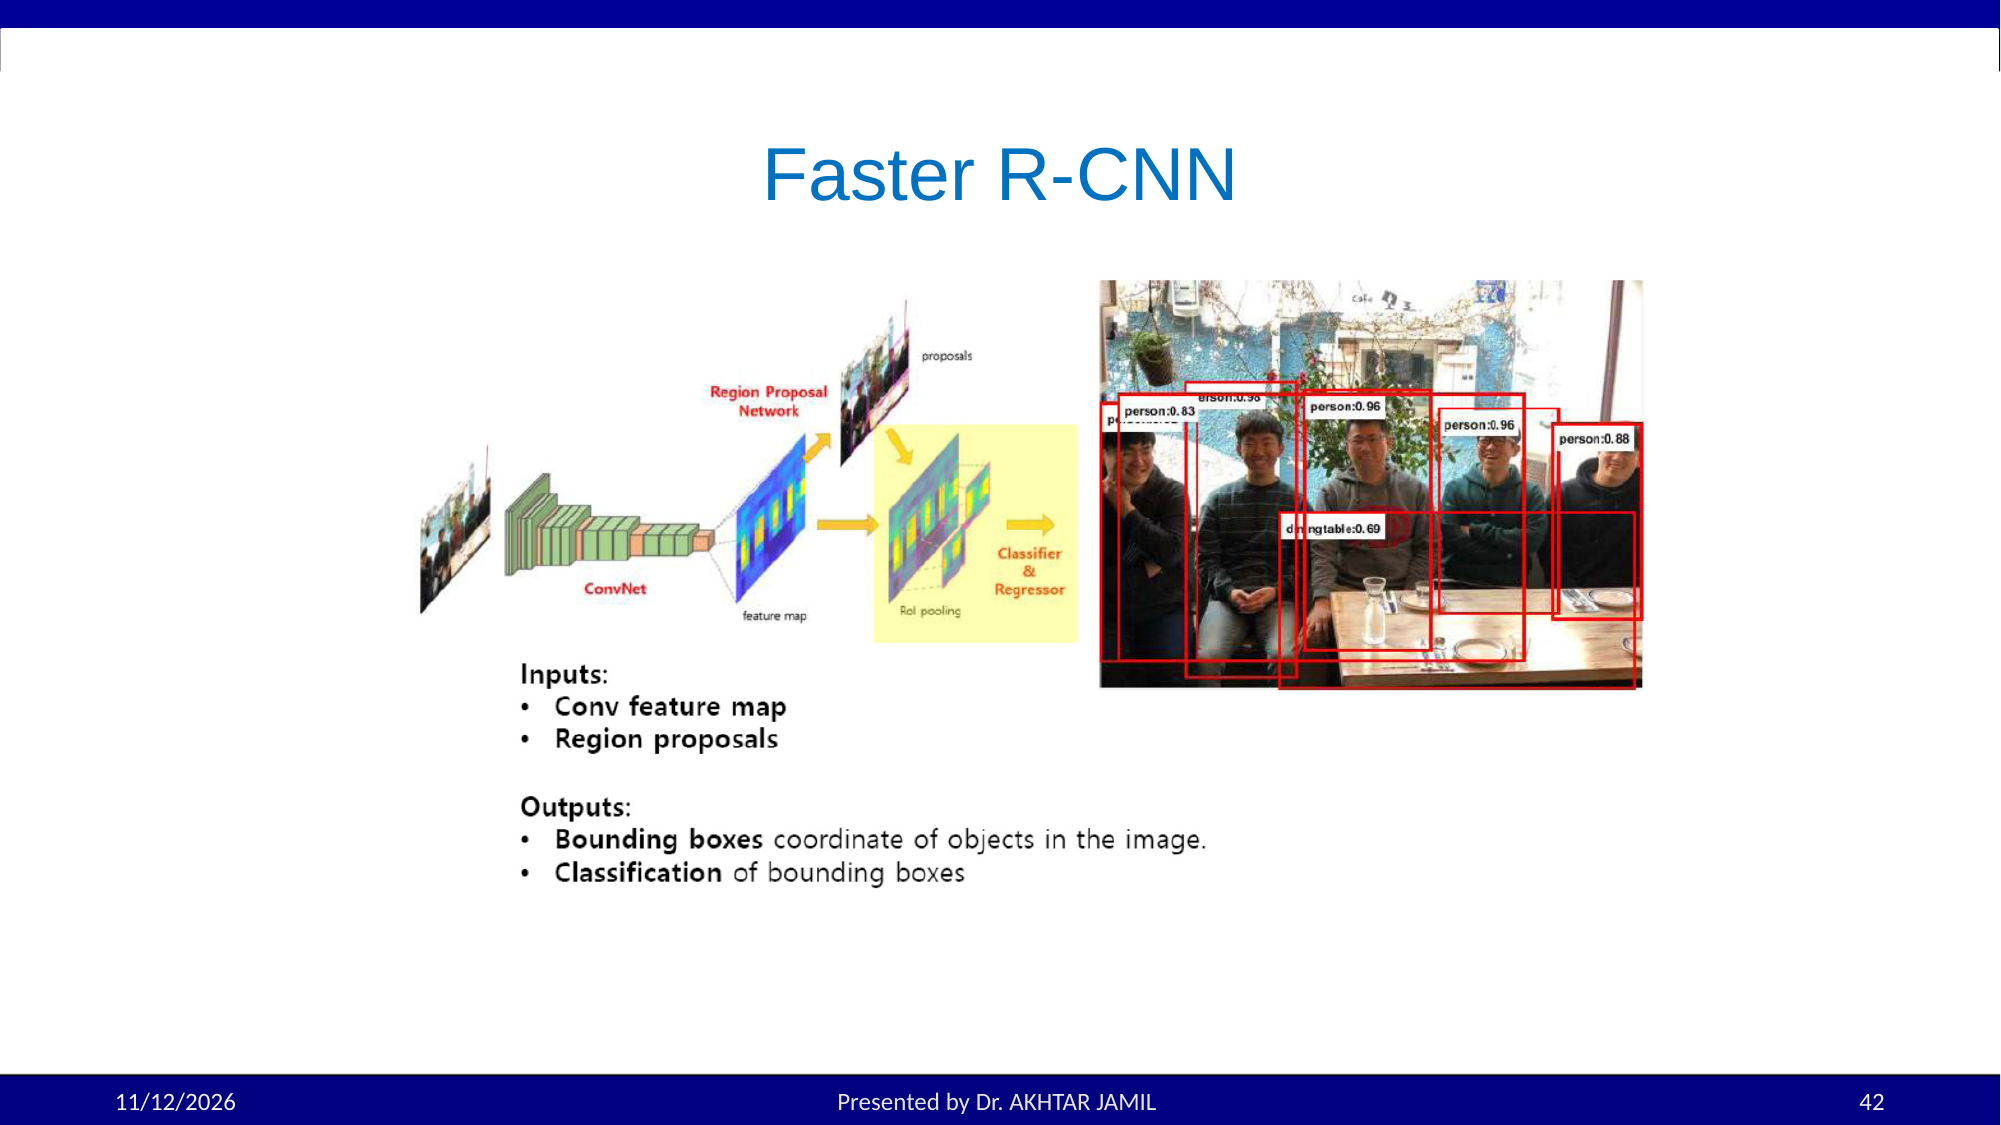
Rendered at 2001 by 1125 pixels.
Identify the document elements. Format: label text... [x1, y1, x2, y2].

picture [0, 0, 2001, 1125]
slide_number 42 [1433, 1062, 1900, 1125]
footer Presented by Dr. AKHTAR JAMIL [683, 1062, 1317, 1125]
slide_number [99, 1062, 567, 1125]
title Faster R-CNN [99, 73, 1900, 264]
